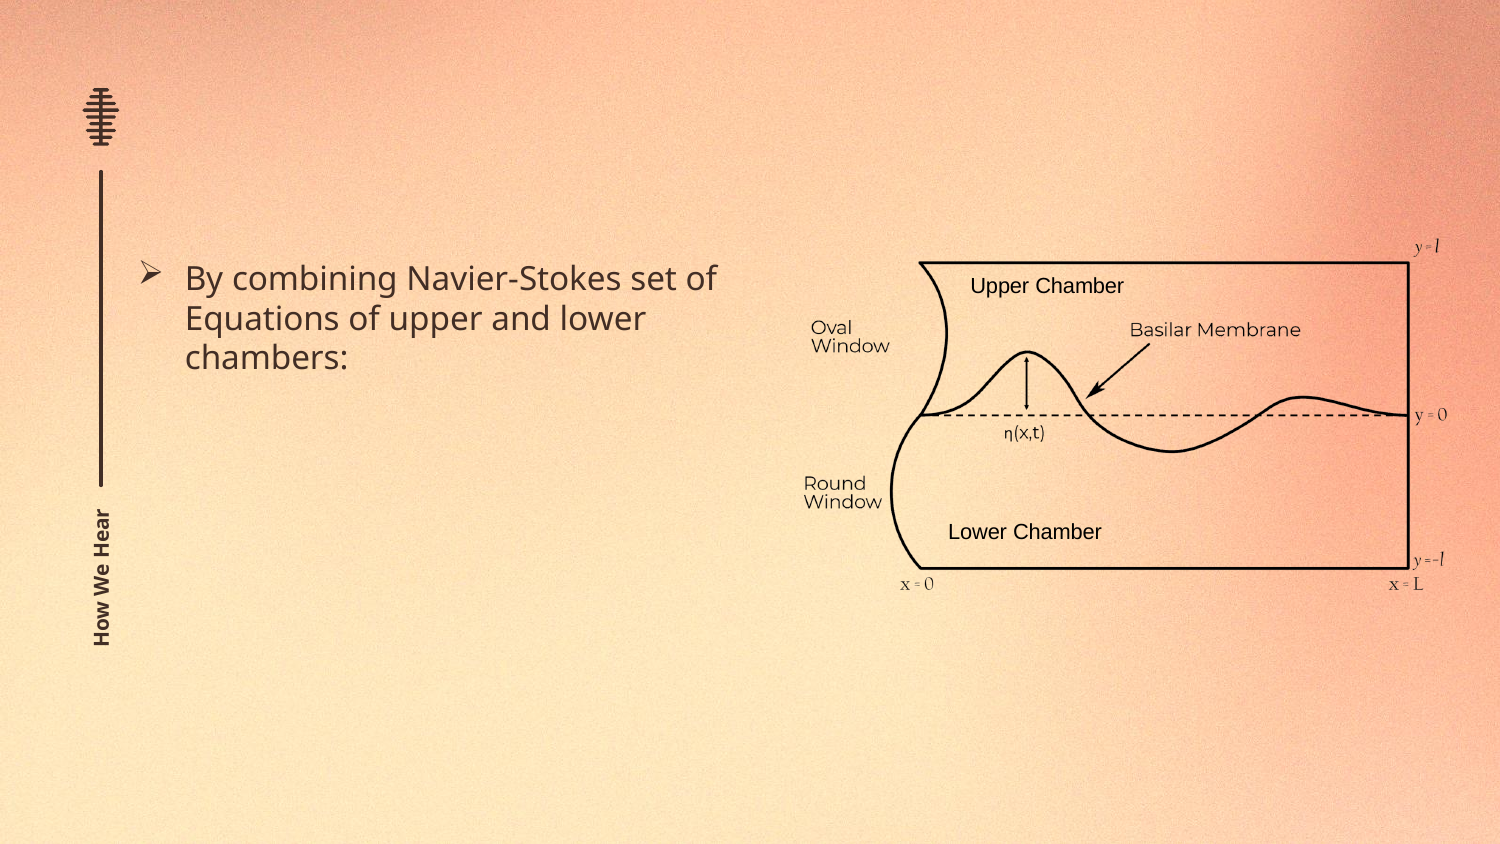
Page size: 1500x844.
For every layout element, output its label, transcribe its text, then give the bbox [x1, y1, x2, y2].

subtitle By combining Navier‐Stokes set of Equations of upper and lower chambers: [122, 260, 772, 373]
subtitle How We Hear [77, 467, 123, 663]
picture [0, 0, 1500, 844]
